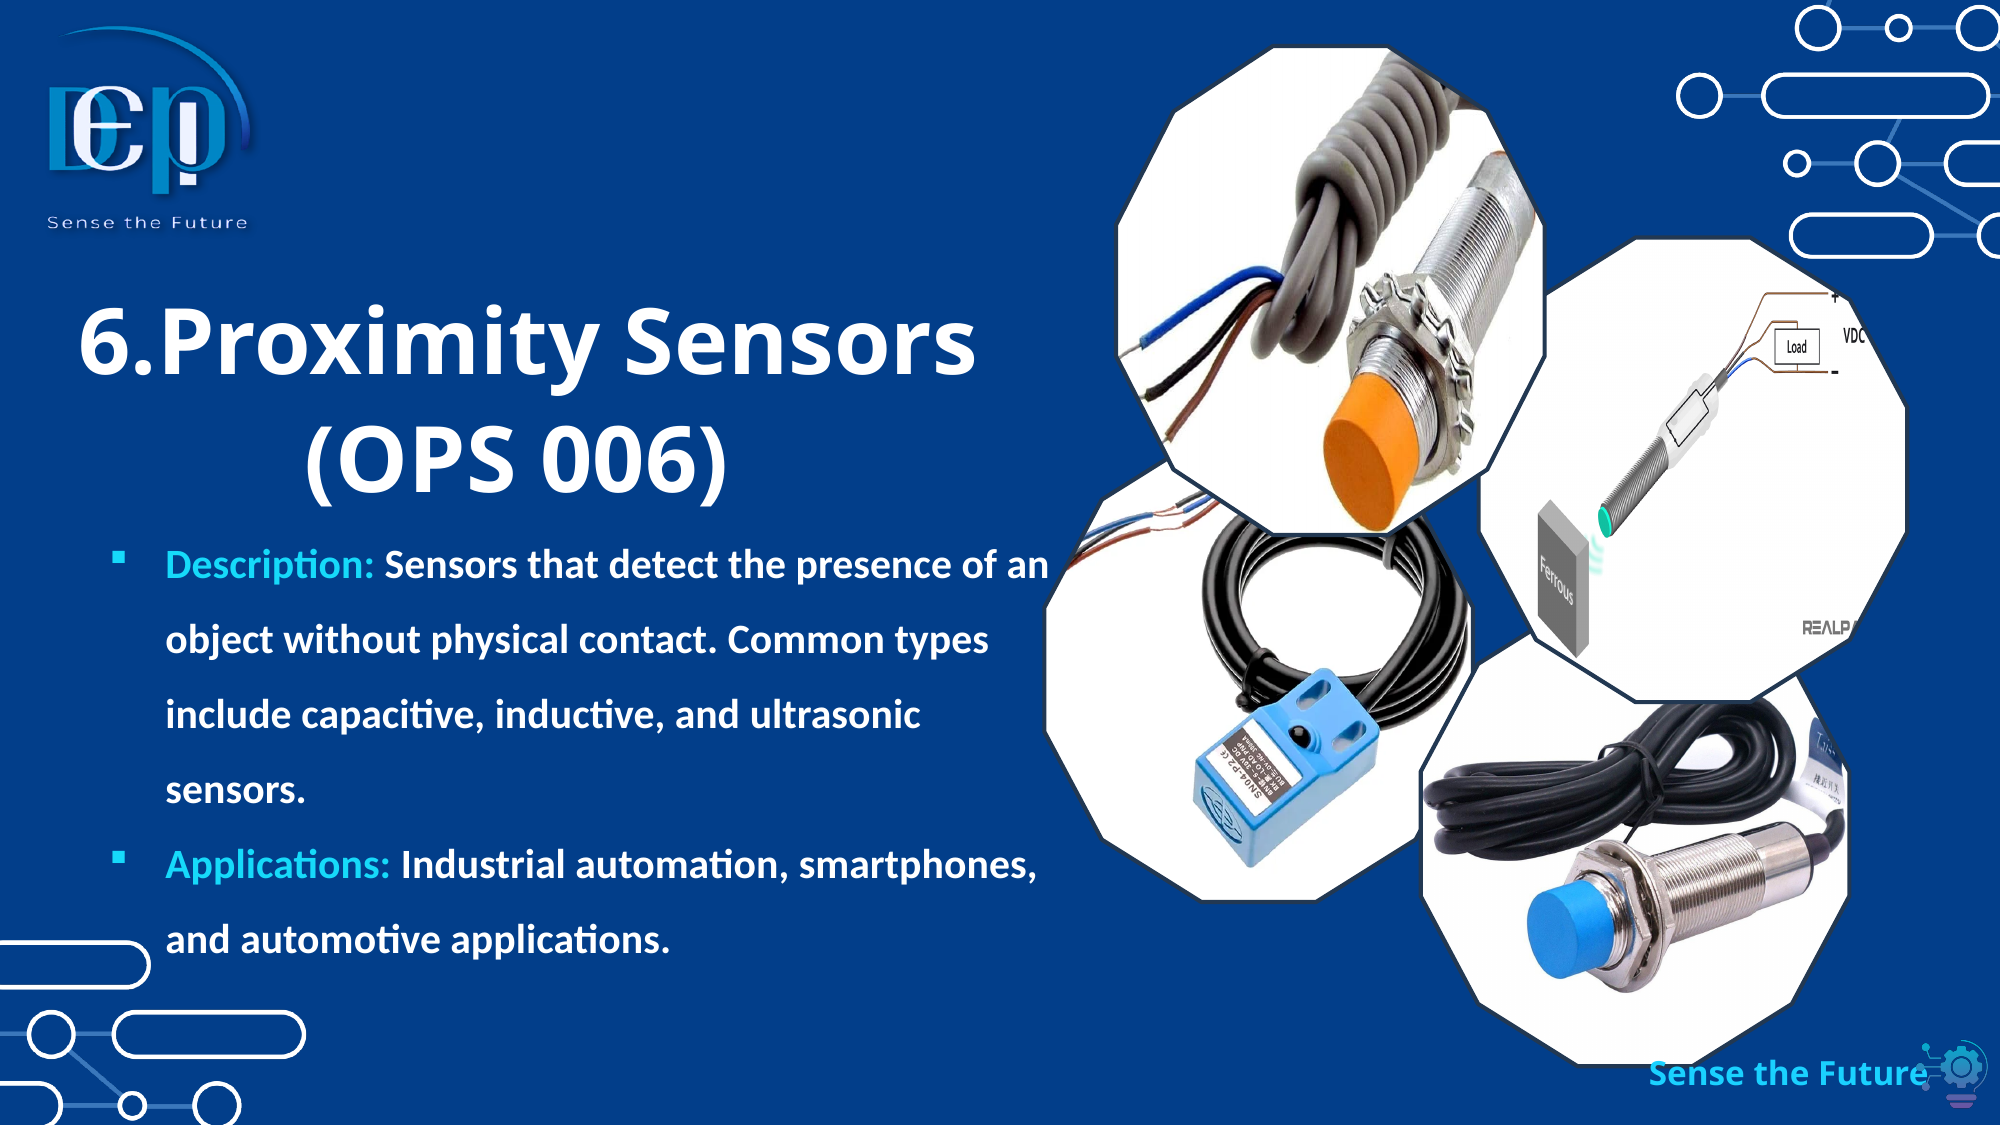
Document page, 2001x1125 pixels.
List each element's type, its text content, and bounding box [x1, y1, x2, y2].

text_box Sense the Future [1501, 1044, 1910, 1099]
text_box Description: Sensors that detect the presence of an object without physical contact. Common types include capacitive, inductive, and ultrasonic sensors. Applications: Industrial automation, smartphones, and automotive applications. [94, 504, 1084, 970]
text_box Proximity Sensors (OPS 006) [0, 275, 1158, 511]
text_box [1113, 43, 1547, 538]
picture [1, 0, 309, 235]
picture [1915, 1038, 1988, 1110]
picture [1675, 0, 2000, 260]
text_box [1476, 235, 1910, 705]
picture [0, 939, 309, 1125]
text_box [1418, 630, 1852, 1044]
text_box Sense the Future [1993, 1044, 2000, 1099]
text_box [1042, 458, 1476, 905]
